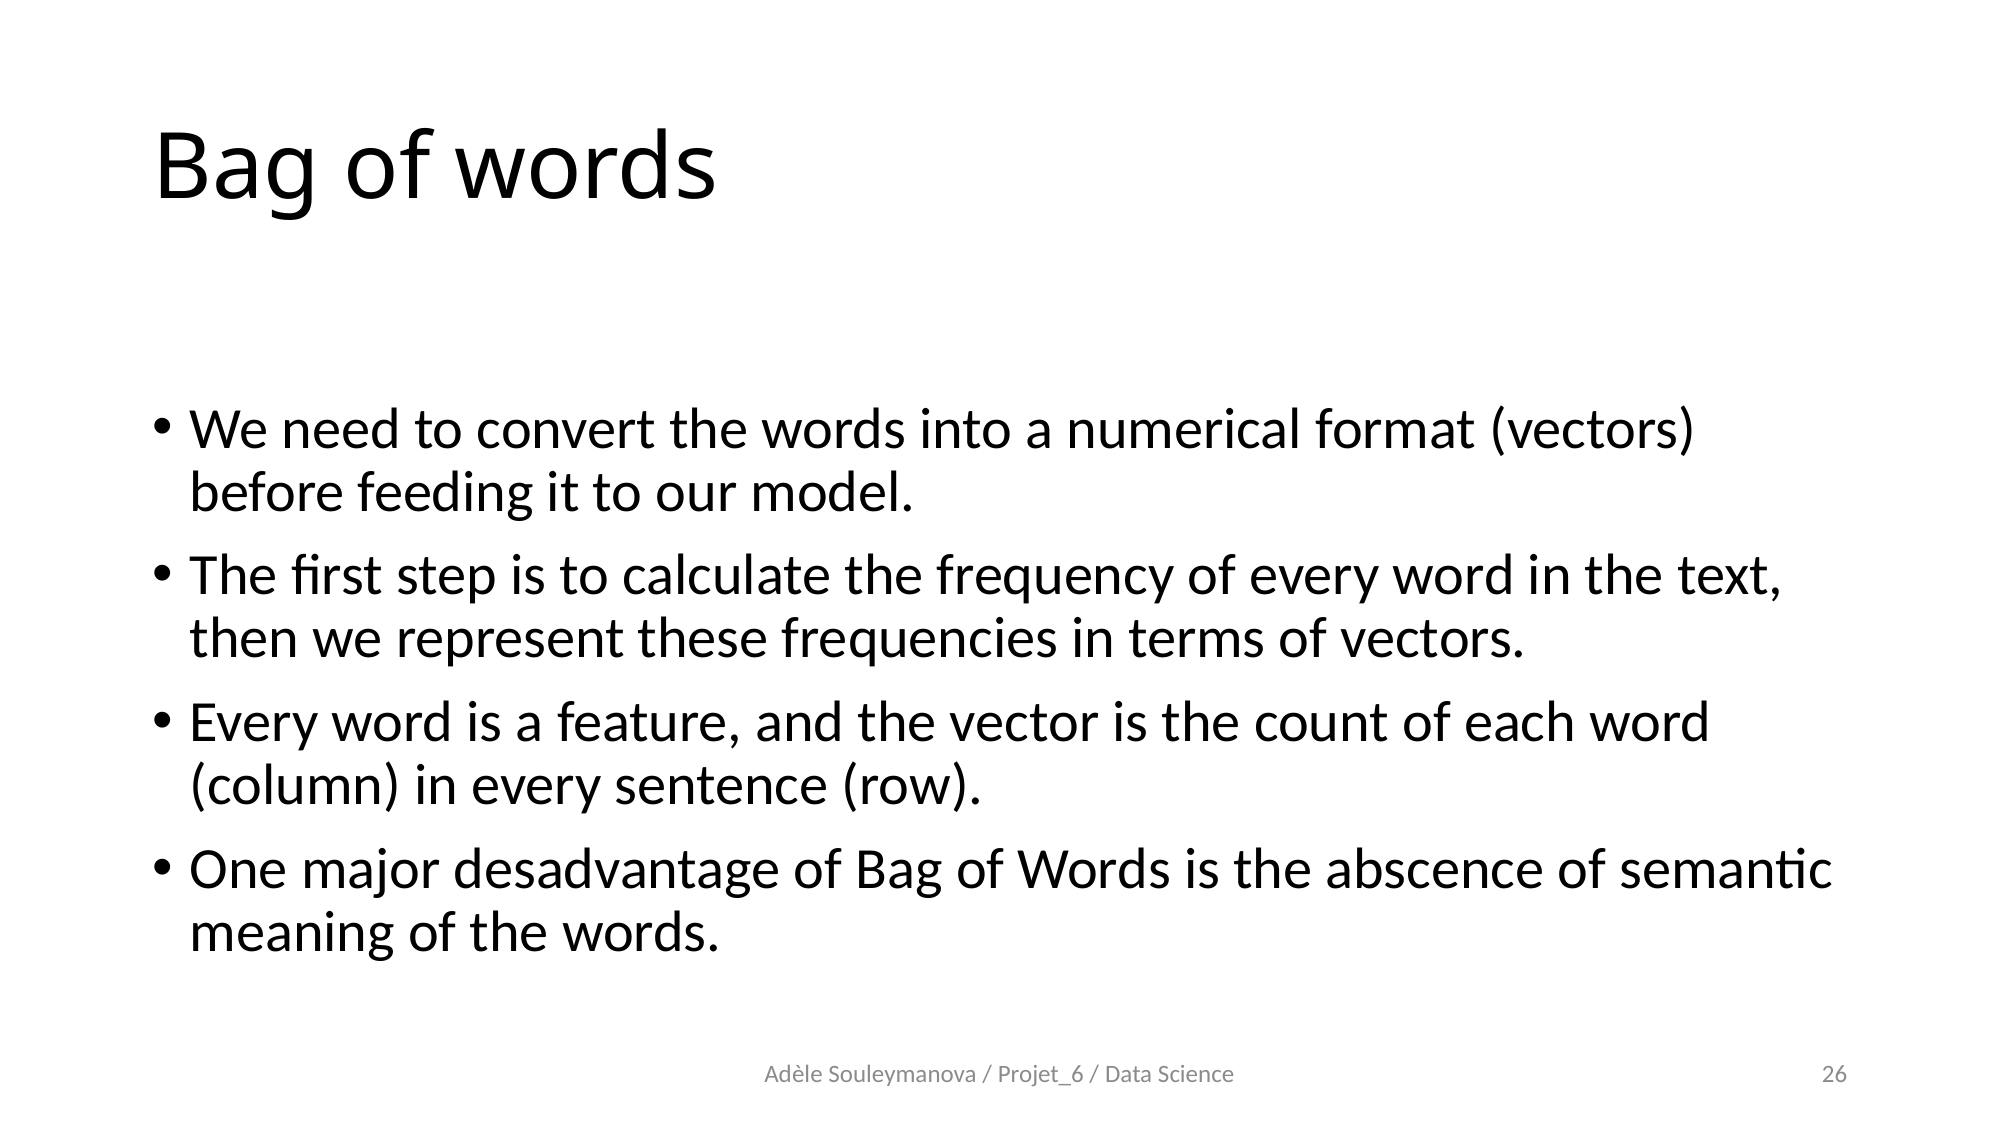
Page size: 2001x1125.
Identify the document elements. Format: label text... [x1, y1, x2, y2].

title Bag of words [137, 59, 1863, 278]
list We need to convert the words into a numerical format (vectors) before feeding it to our model. The first step is to calculate the frequency of every word in the text, then we represent these frequencies in terms of vectors. Every word is a feature, and the vector is the count of each word (column) in every sentence (row). One major desadvantage of Bag of Words is the abscence of semantic meaning of the words. [137, 299, 1863, 1014]
footer Adèle Souleymanova / Projet_6 / Data Science [662, 1042, 1338, 1103]
slide_number 26 [1412, 1042, 1863, 1103]
